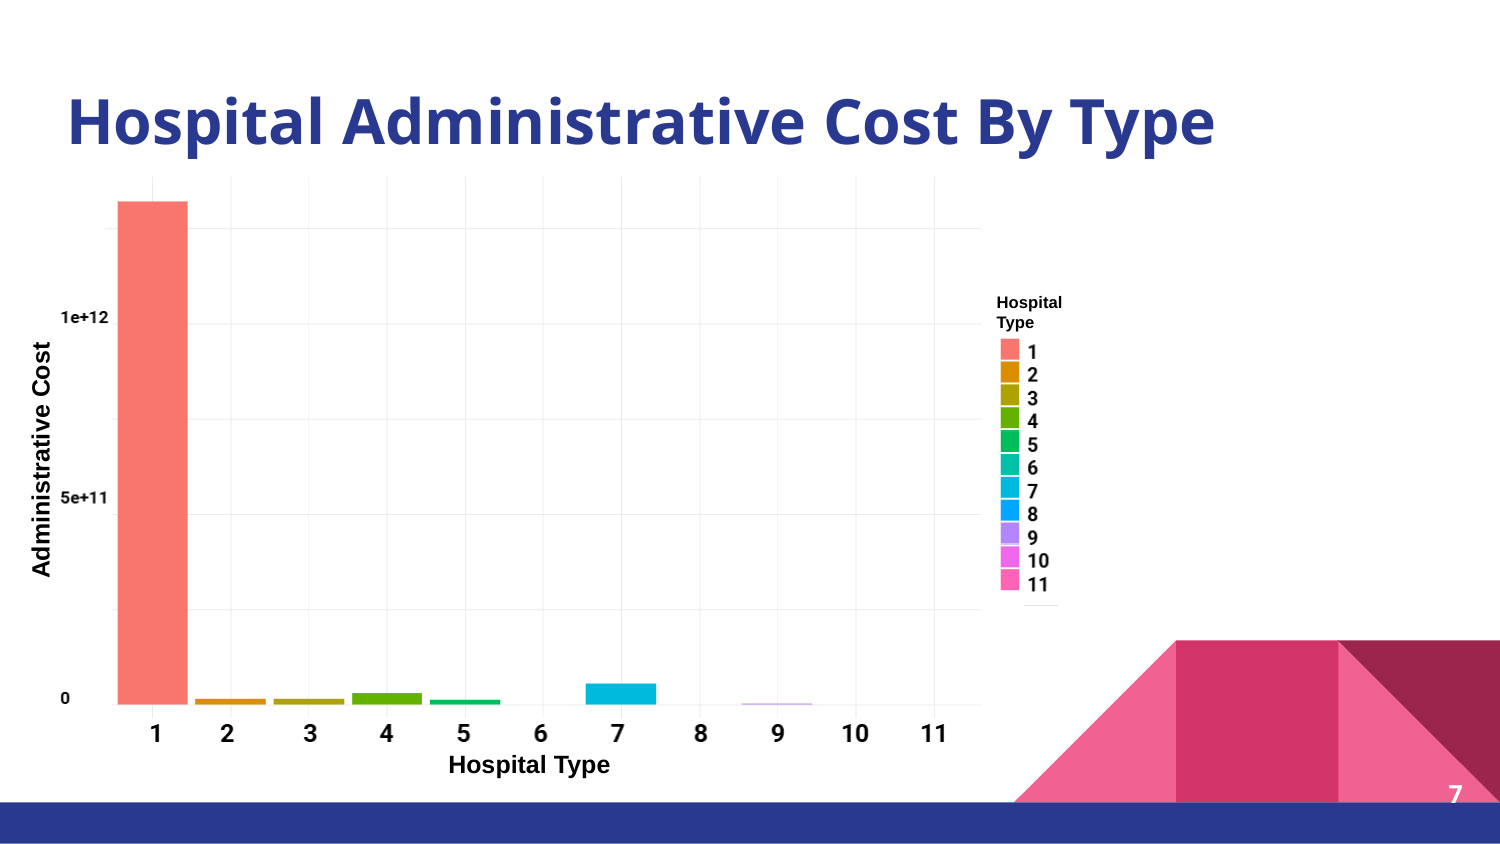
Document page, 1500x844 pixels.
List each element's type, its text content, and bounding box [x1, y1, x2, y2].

title Hospital Administrative Cost By Type [51, 67, 1449, 167]
picture [52, 166, 1095, 753]
slide_number 7 [1387, 762, 1478, 828]
text_box Hospital Type [433, 761, 715, 786]
text_box Administrative Cost [17, 283, 61, 594]
